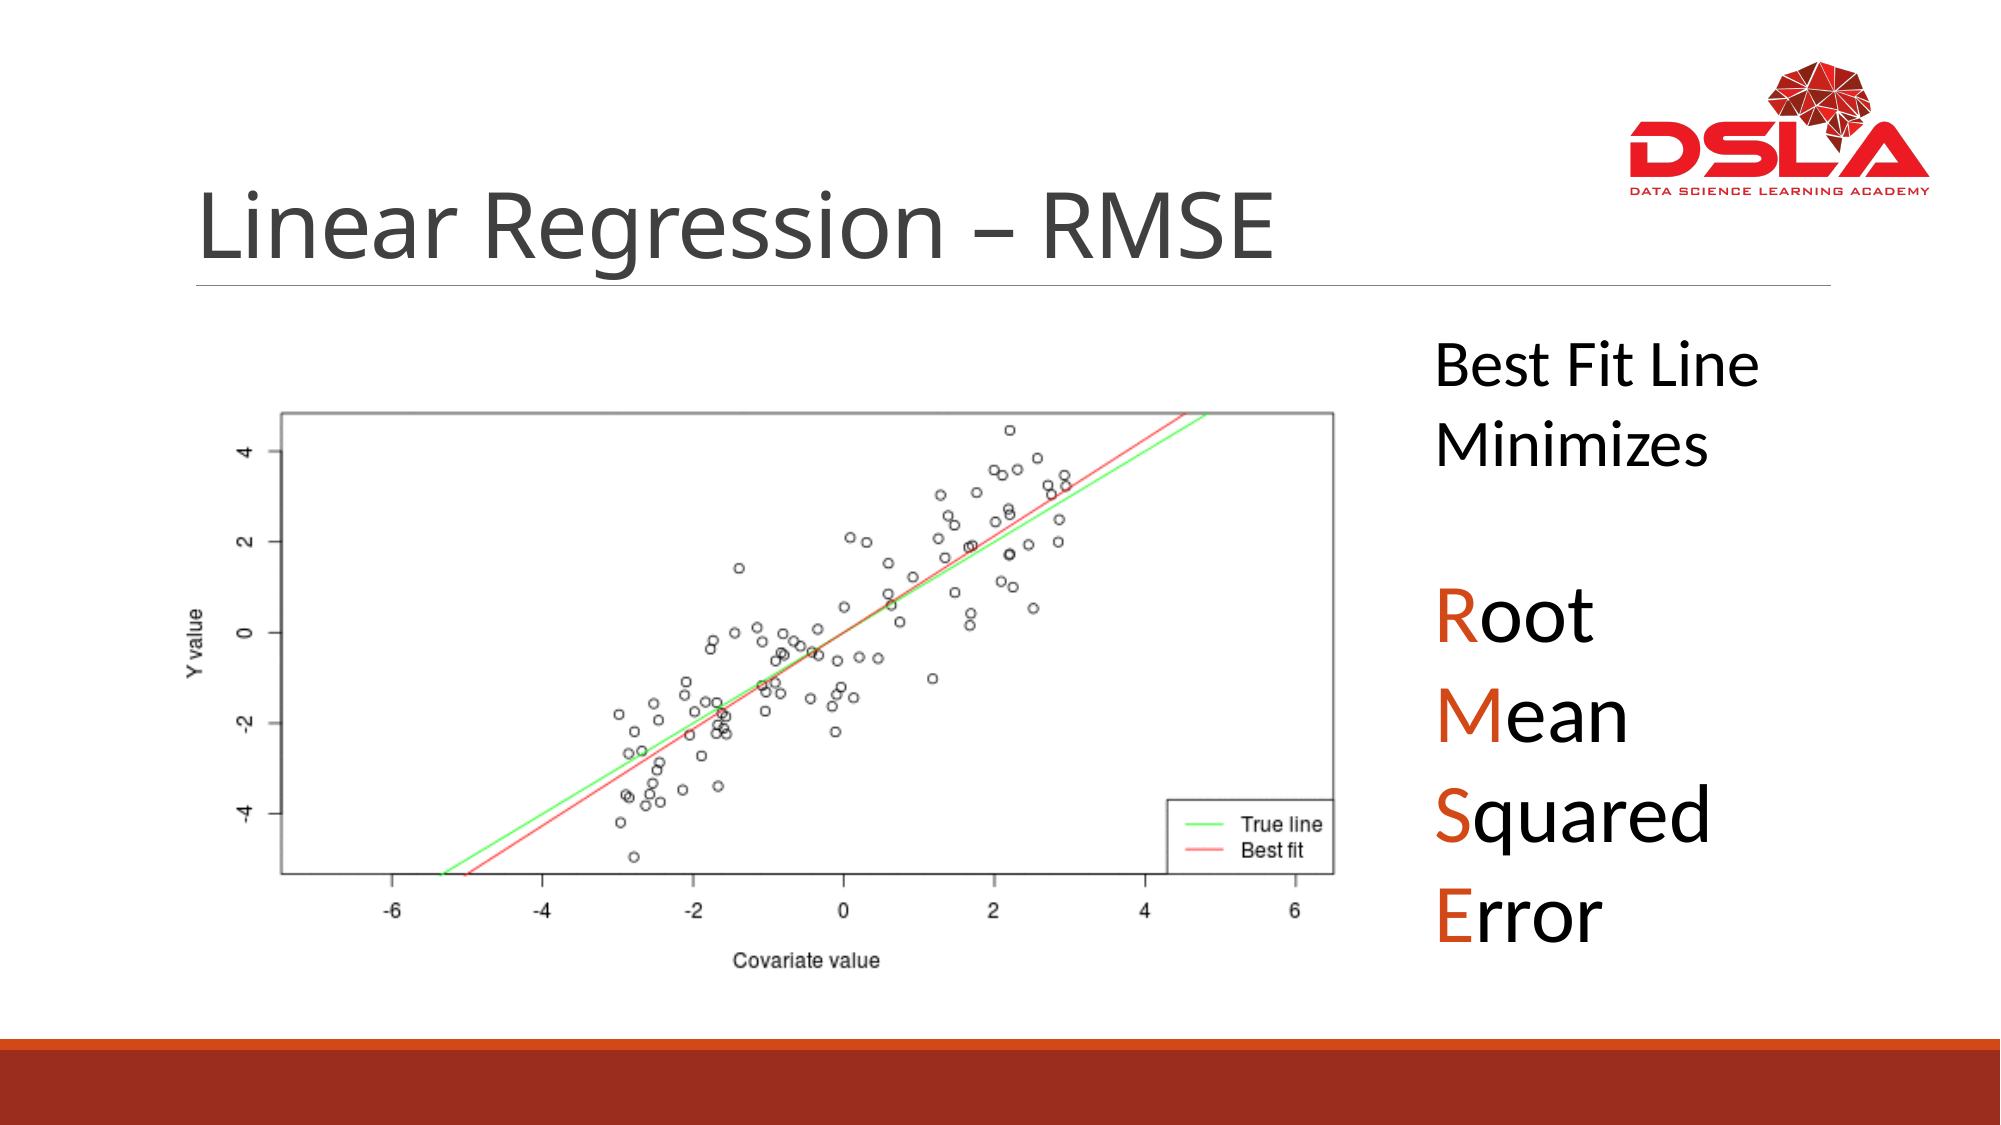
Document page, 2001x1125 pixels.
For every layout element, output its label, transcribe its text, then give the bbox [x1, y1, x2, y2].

picture [179, 311, 1386, 1002]
picture [1605, 16, 1973, 242]
text_box Best Fit Line Minimizes Root Mean Squared Error [1419, 312, 1830, 967]
title Linear Regression – RMSE [180, 61, 1709, 286]
